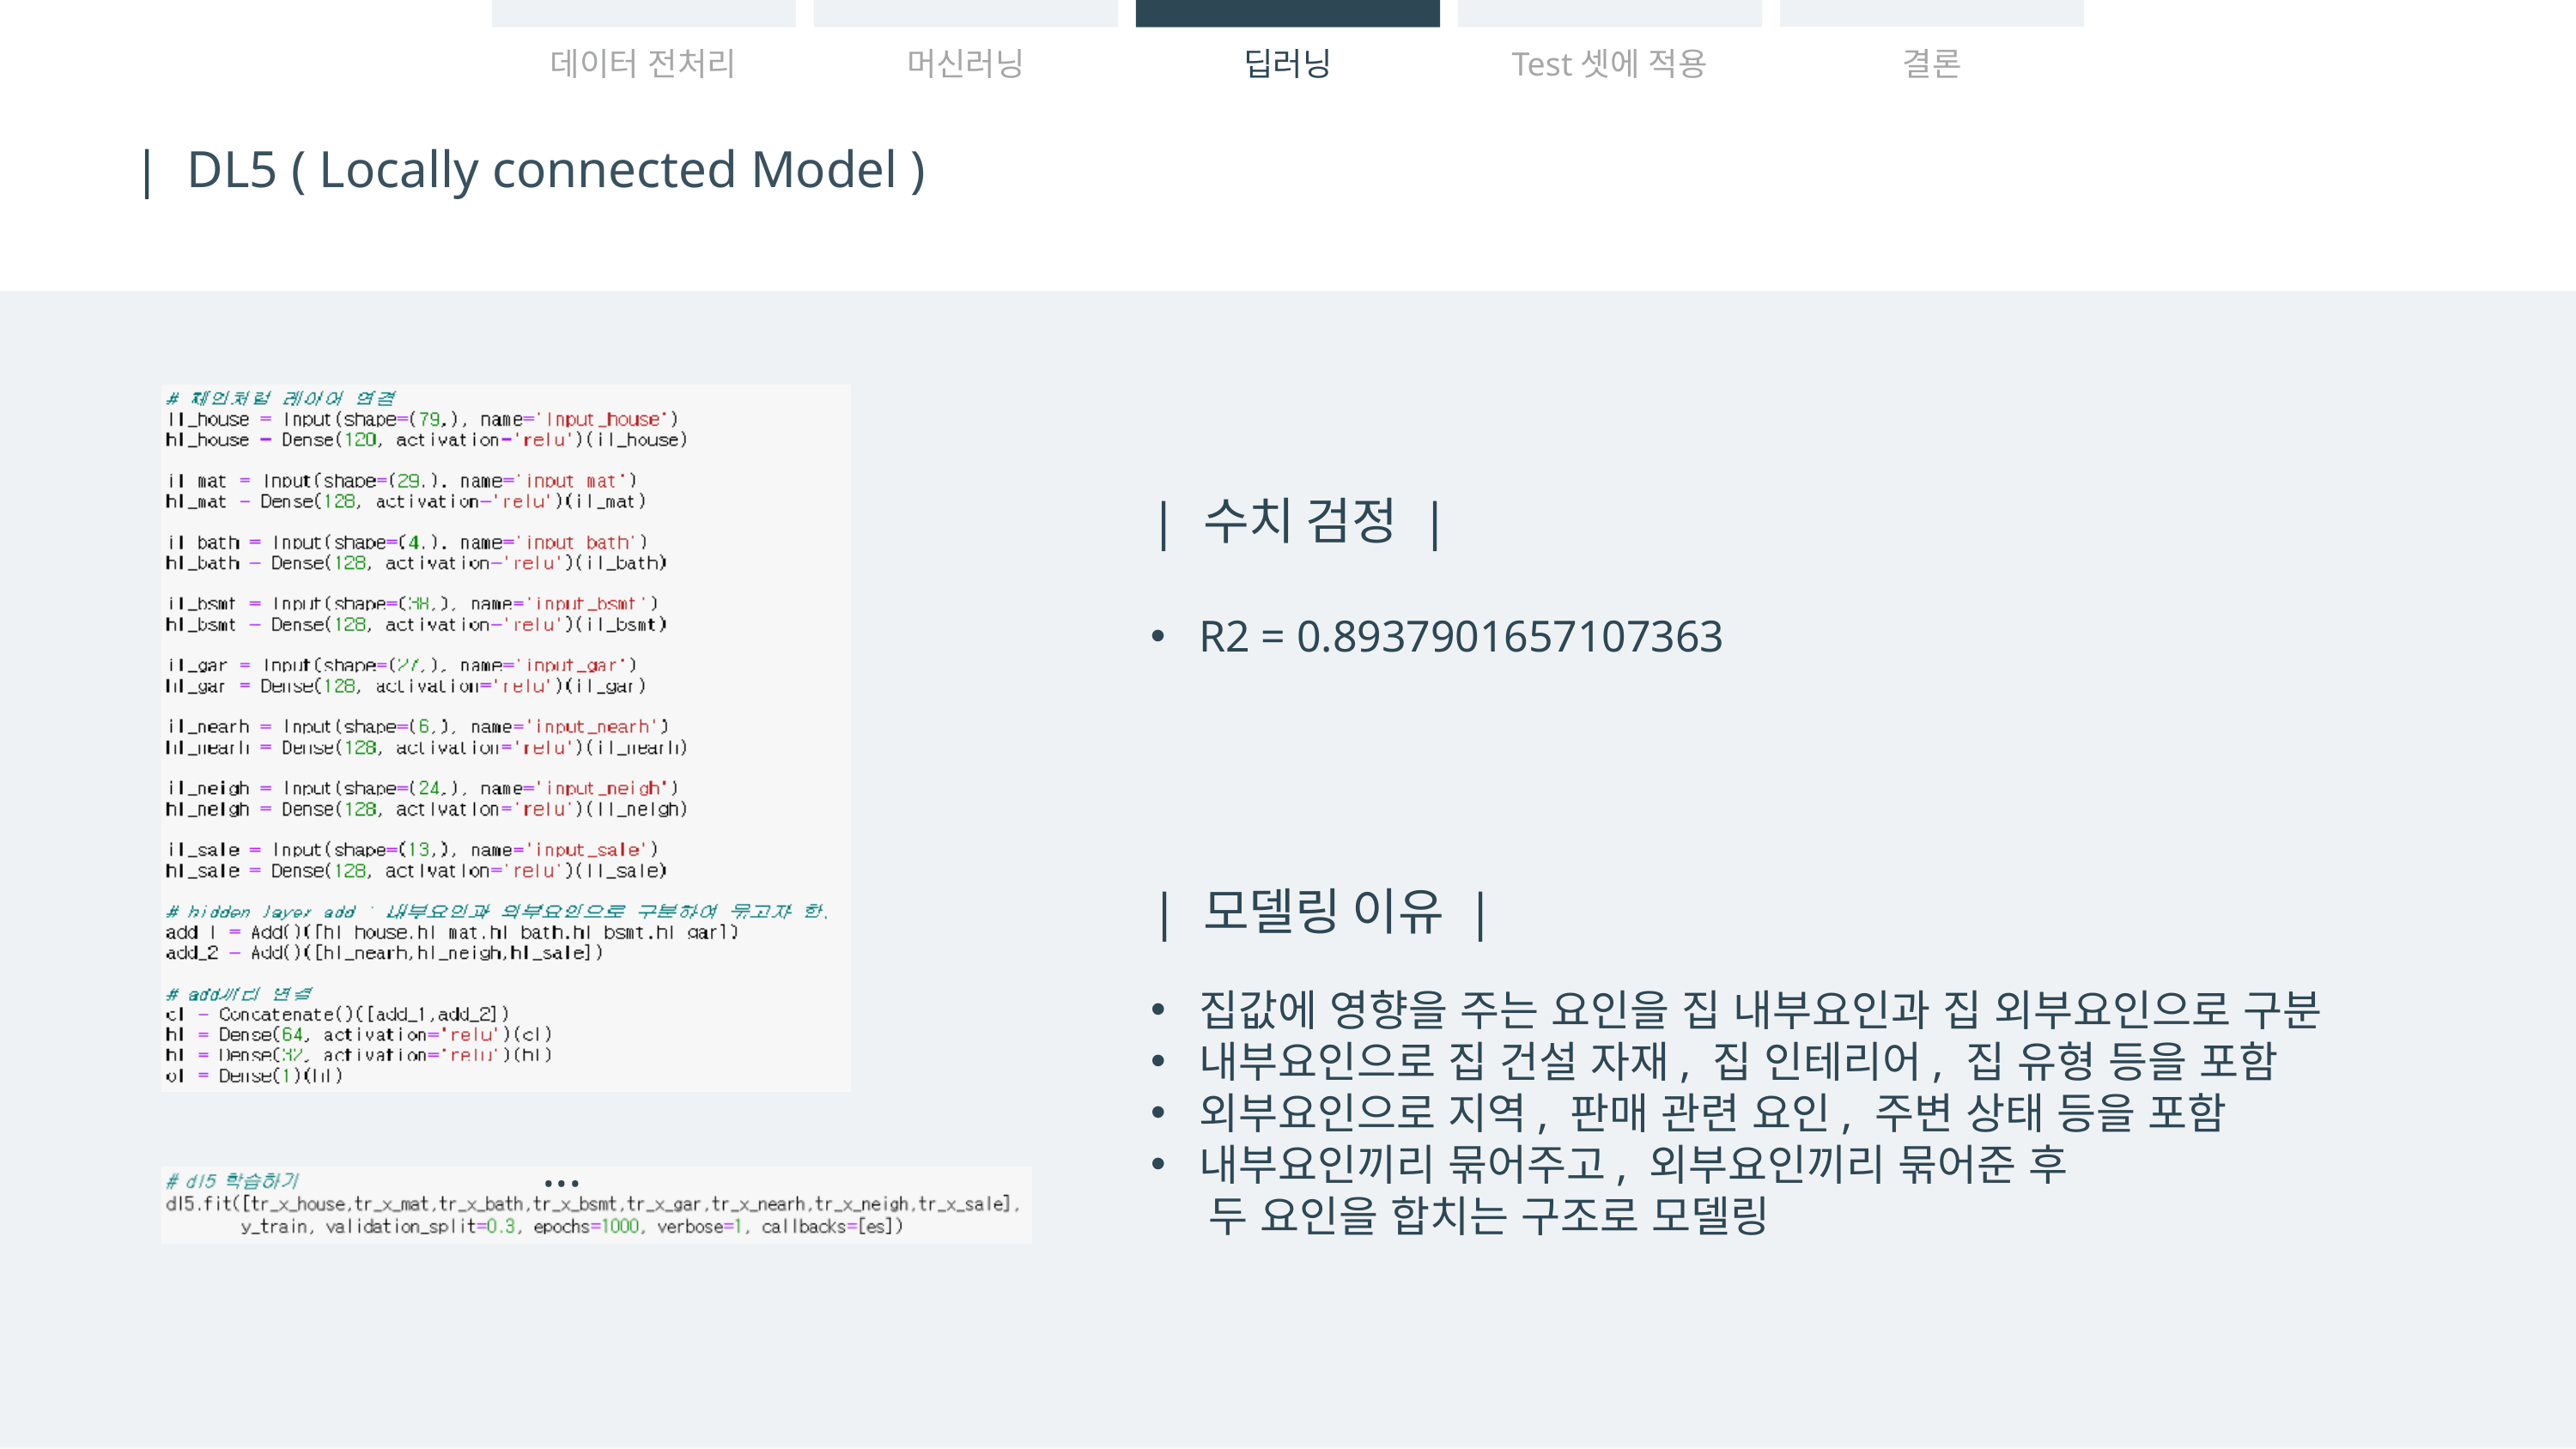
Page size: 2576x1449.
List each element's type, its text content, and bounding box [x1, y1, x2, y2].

picture [0, 291, 2576, 1449]
text_box | DL5 ( Locally connected Model ) [120, 130, 985, 204]
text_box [161, 1167, 1032, 1244]
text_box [491, 0, 2085, 90]
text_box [161, 385, 851, 1093]
